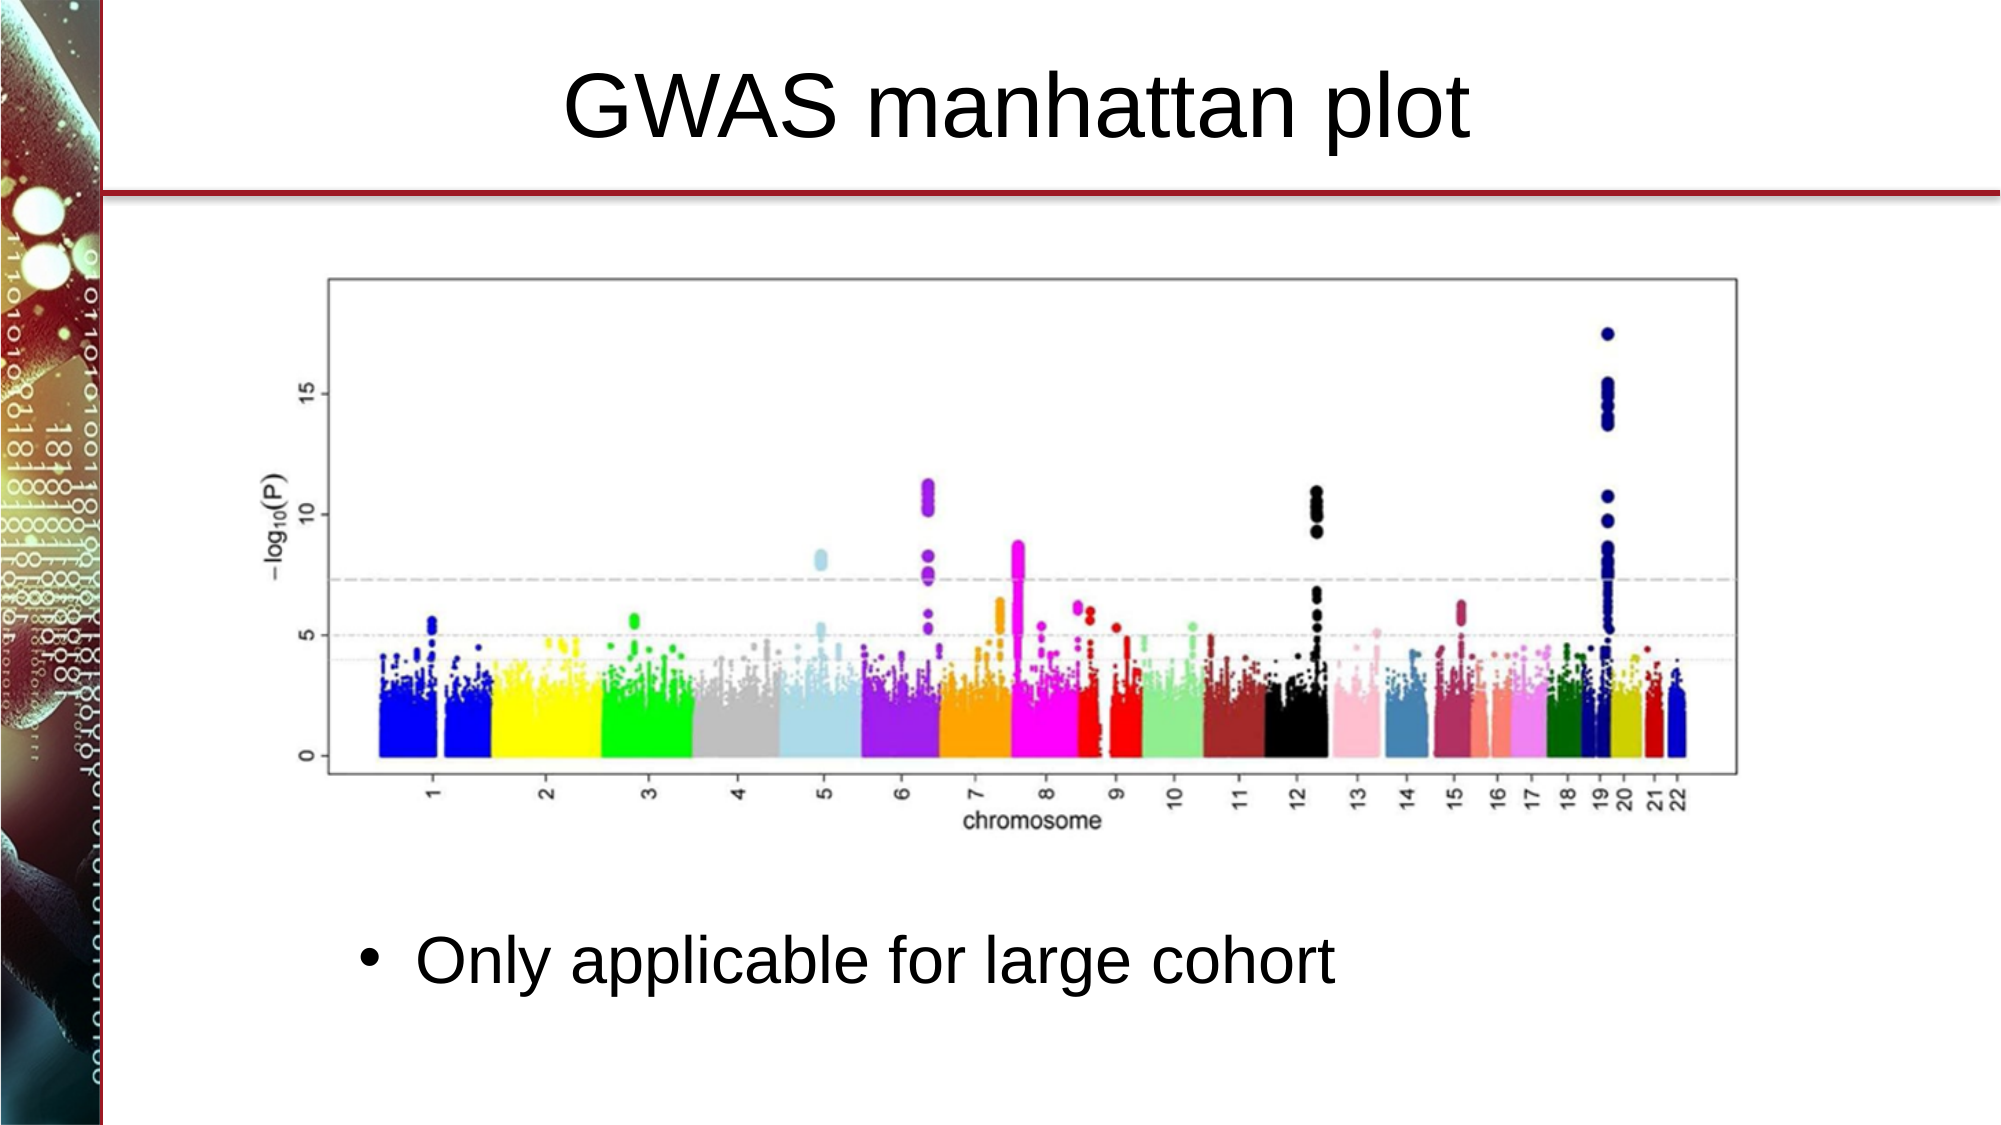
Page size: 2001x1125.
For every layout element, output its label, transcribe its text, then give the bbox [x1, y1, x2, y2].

title GWAS manhattan plot [135, 31, 1900, 171]
picture [249, 268, 1751, 853]
list Only applicable for large cohort [343, 909, 1694, 1089]
picture [1, 1, 99, 1124]
